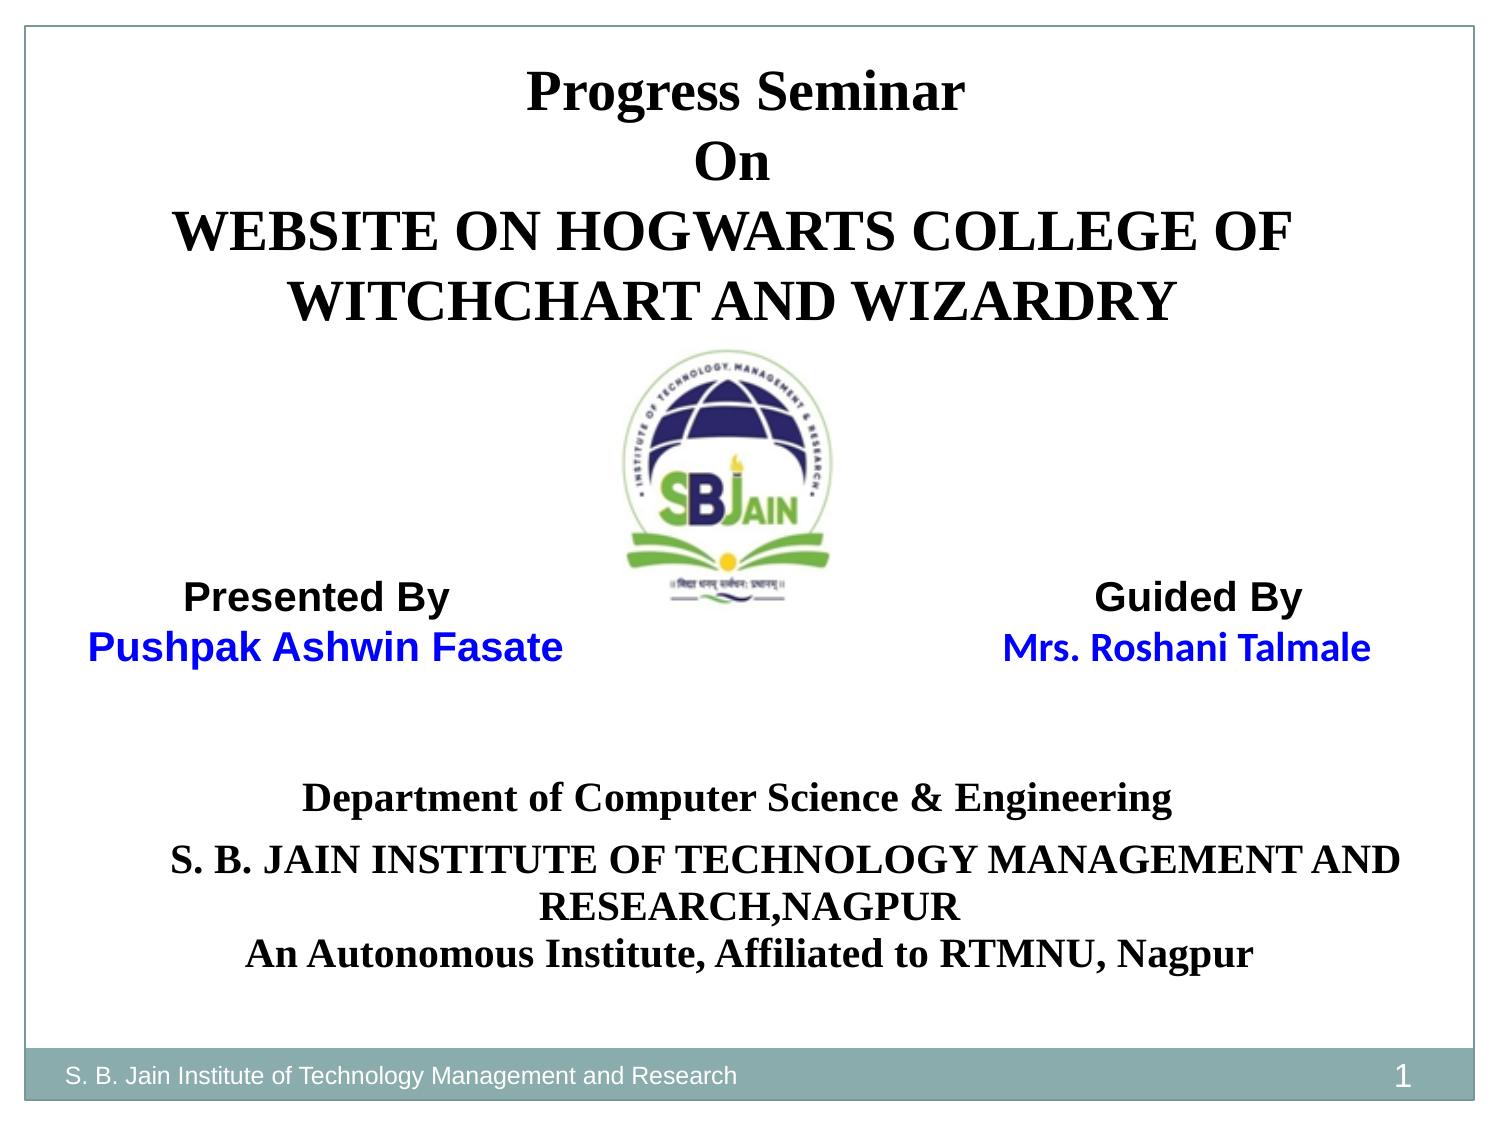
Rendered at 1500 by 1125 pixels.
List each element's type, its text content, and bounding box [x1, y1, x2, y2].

text_box S. B. JAIN INSTITUTE OF TECHNOLOGY MANAGEMENT AND RESEARCH,NAGPUR An Autonomous Institute, Affiliated to RTMNU, Nagpur [74, 824, 1425, 975]
footer S. B. Jain Institute of Technology Management and Research [62, 1059, 922, 1090]
title Progress Seminar On WEBSITE ON HOGWARTS COLLEGE OF WITCHCHART AND WIZARDRY [50, 50, 1413, 333]
text_box Presented By Pushpak Ashwin Fasate [49, 562, 605, 700]
picture [609, 345, 851, 626]
text_box Guided By Mrs. Roshani Talmale [987, 562, 1327, 762]
slide_number 1 [1387, 1054, 1438, 1097]
text_box Department of Computer Science & Engineering [287, 762, 1375, 824]
